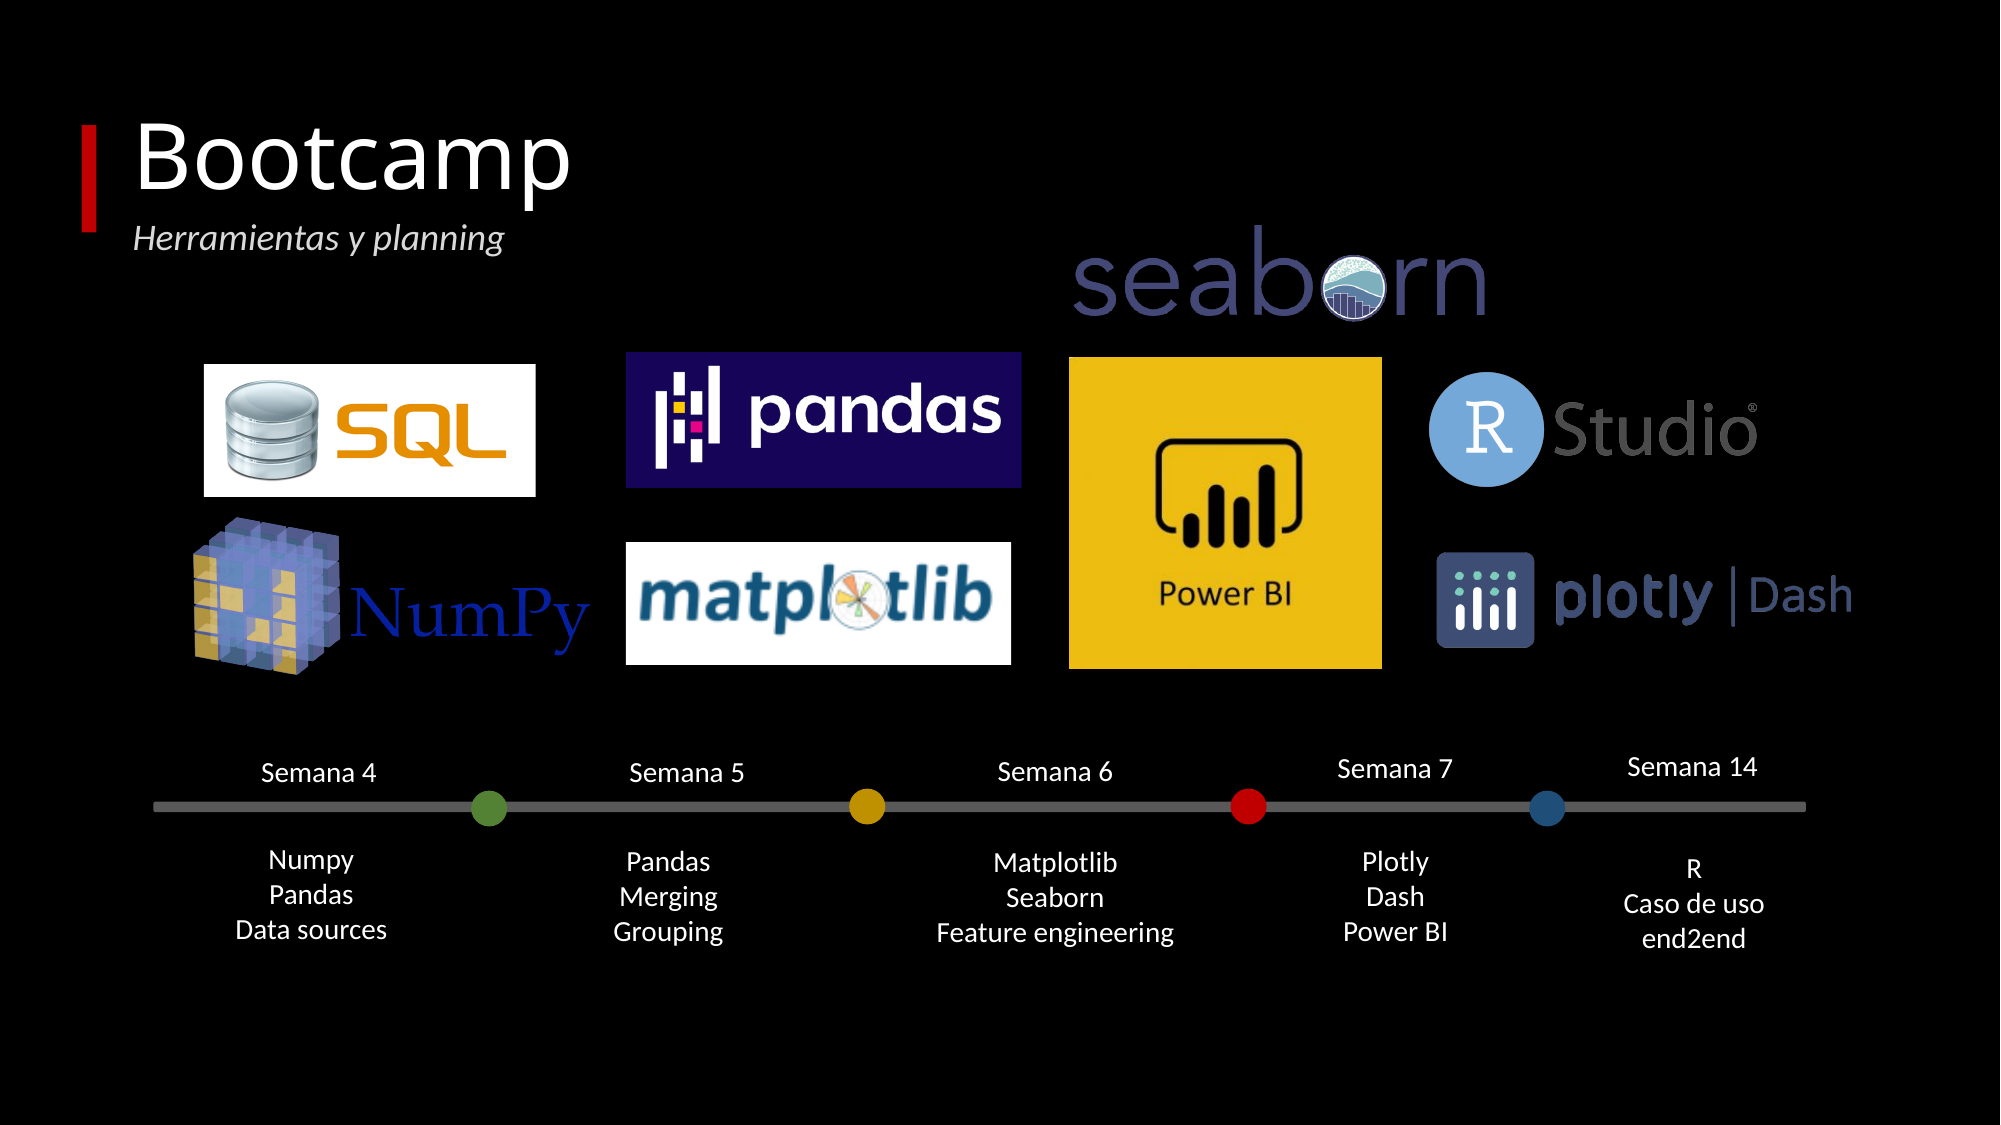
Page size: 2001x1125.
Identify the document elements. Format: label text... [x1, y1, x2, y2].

picture [1069, 357, 1382, 669]
text_box Pandas Merging Grouping [547, 835, 790, 1025]
text_box [1565, 800, 1807, 814]
text_box [1267, 800, 1529, 814]
text_box Semana 5 [573, 746, 801, 796]
text_box [886, 800, 1230, 814]
text_box [1528, 789, 1567, 828]
text_box Semana 7 [1282, 741, 1509, 792]
text_box Plotly Dash Power BI [1287, 835, 1504, 1025]
text_box [848, 787, 887, 826]
text_box [1229, 787, 1268, 826]
picture [625, 352, 1022, 488]
picture [1063, 213, 1526, 354]
text_box [81, 124, 97, 233]
title Bootcamp [117, 50, 1843, 269]
text_box Numpy Pandas Data sources [190, 832, 433, 953]
text_box Semana 6 [942, 744, 1169, 795]
text_box Semana 4 [205, 745, 433, 796]
text_box Semana 14 [1579, 760, 1806, 790]
picture [193, 517, 590, 675]
text_box [152, 800, 471, 814]
text_box R Caso de uso end2end [1585, 841, 1803, 997]
picture [203, 364, 536, 497]
text_box Matplotlib Seaborn Feature engineering [912, 835, 1198, 1026]
picture [1423, 372, 1862, 760]
list Herramientas y planning [117, 210, 1018, 290]
text_box [507, 800, 849, 814]
text_box [470, 789, 509, 828]
picture [625, 542, 1012, 665]
